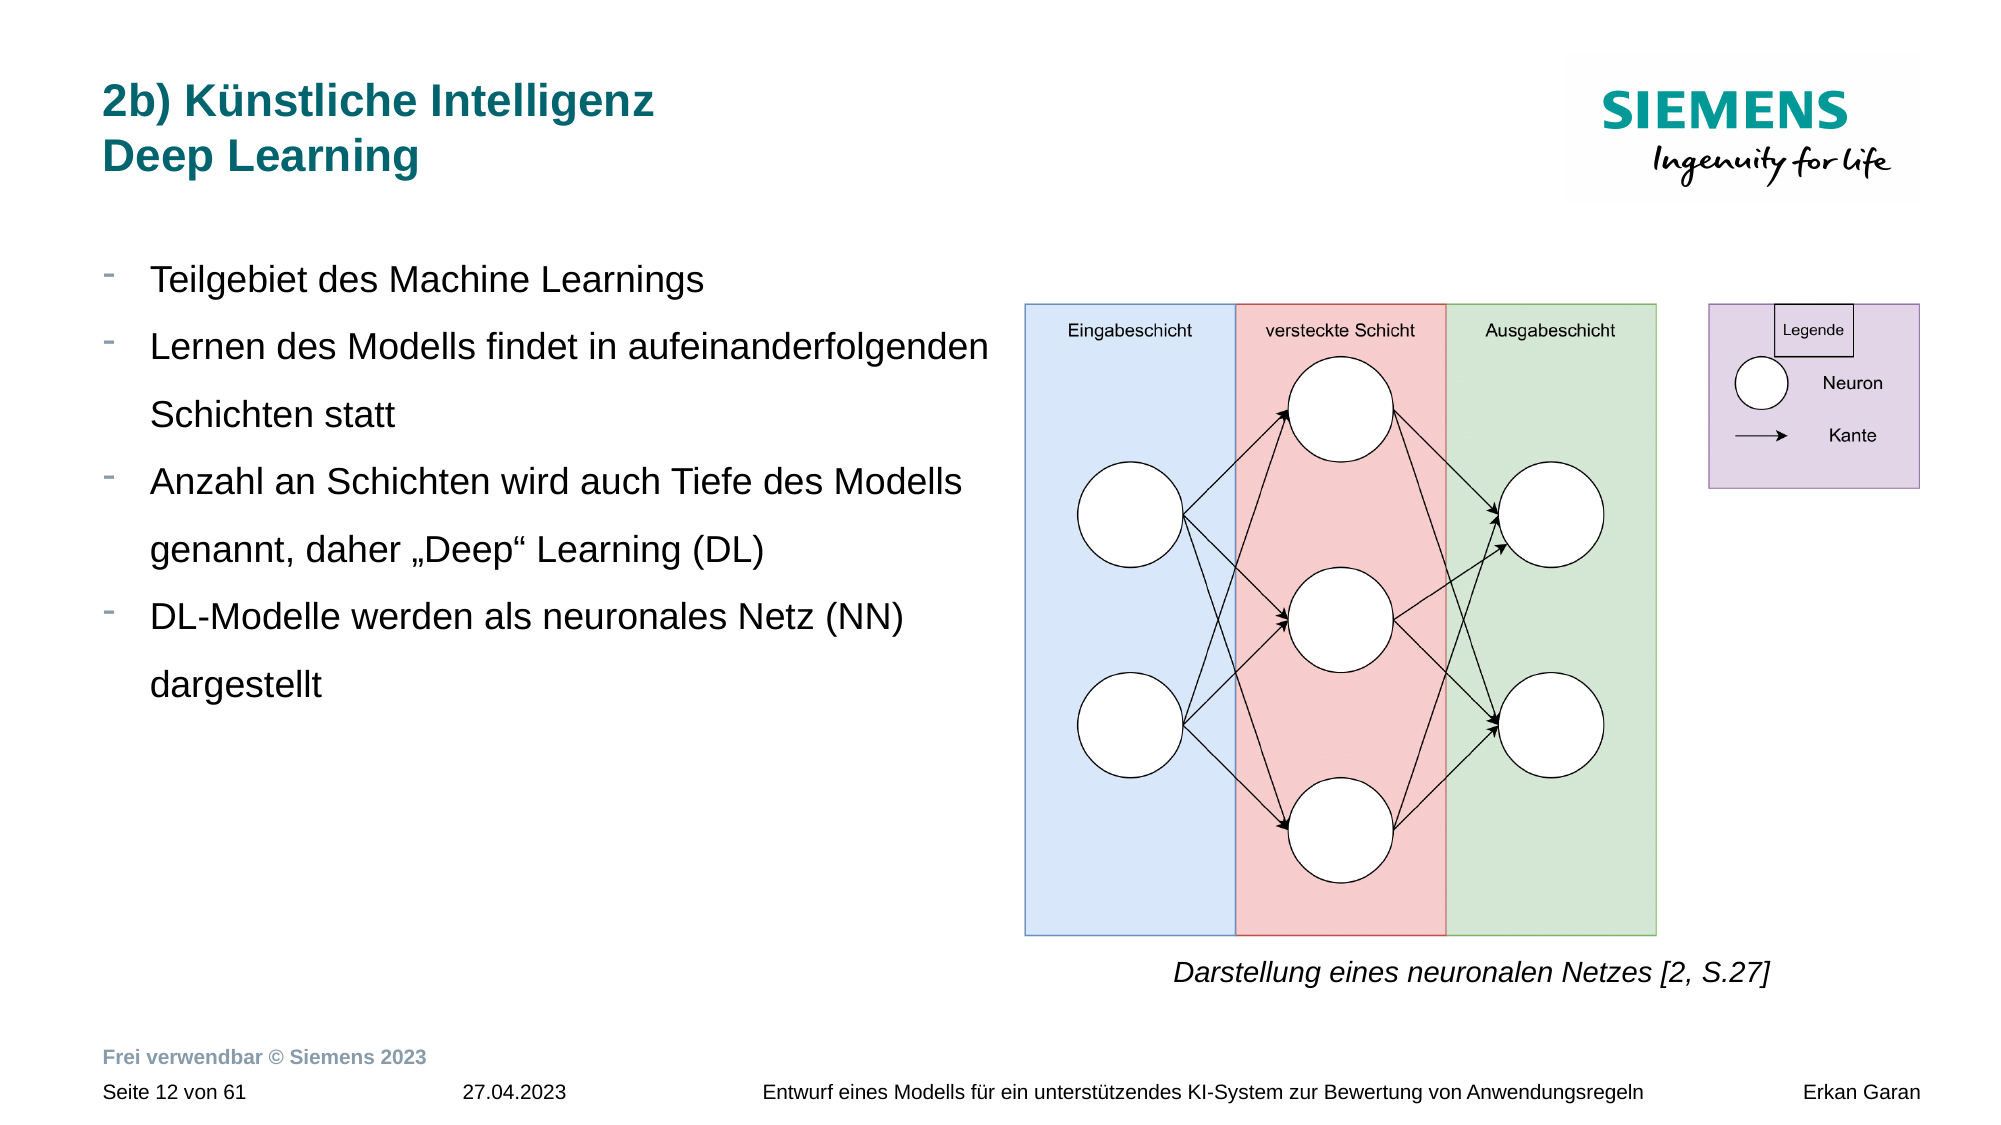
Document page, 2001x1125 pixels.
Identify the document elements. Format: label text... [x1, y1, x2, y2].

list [1023, 301, 1922, 942]
title 2b) Künstliche Intelligenz Deep Learning [0, 0, 2000, 233]
text_box Darstellung eines neuronalen Netzes [2, S.27] [1023, 948, 1921, 998]
list Teilgebiet des Machine Learnings Lernen des Modells findet in aufeinanderfolgenden Schichten statt Anzahl an Schichten wird auch Tiefe des Modells genannt, daher „Deep“ Learning (DL) DL-Modelle werden als neuronales Netz (NN) dargestellt [102, 233, 1001, 1012]
